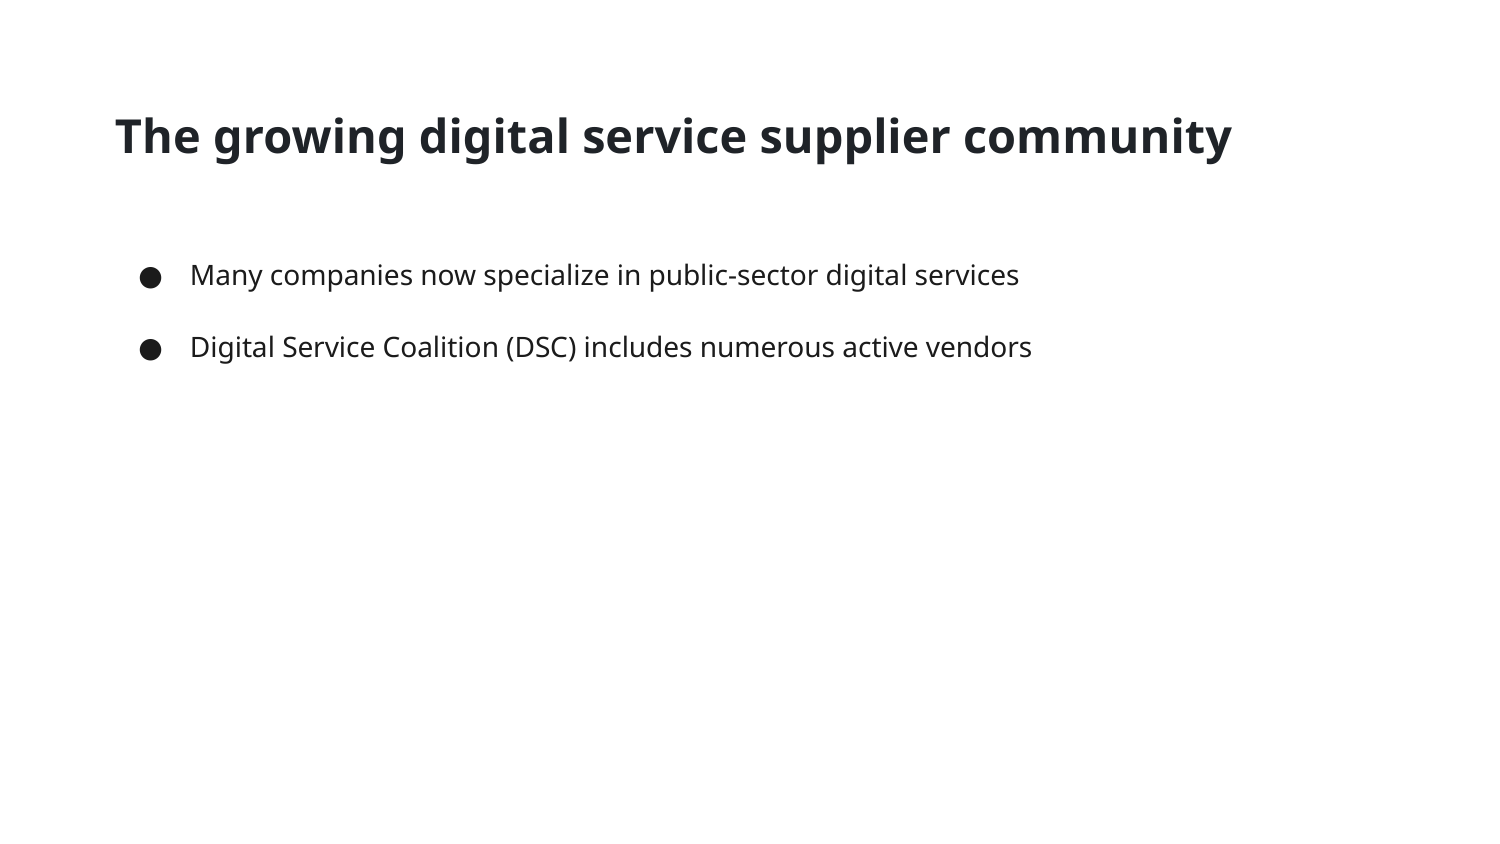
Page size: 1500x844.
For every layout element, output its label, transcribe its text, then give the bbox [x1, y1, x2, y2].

text_box Many companies now specialize in public-sector digital services Digital Service Coalition (DSC) includes numerous active vendors [99, 230, 1353, 450]
text_box [99, 157, 655, 213]
title The growing digital service supplier community [99, 99, 1295, 157]
